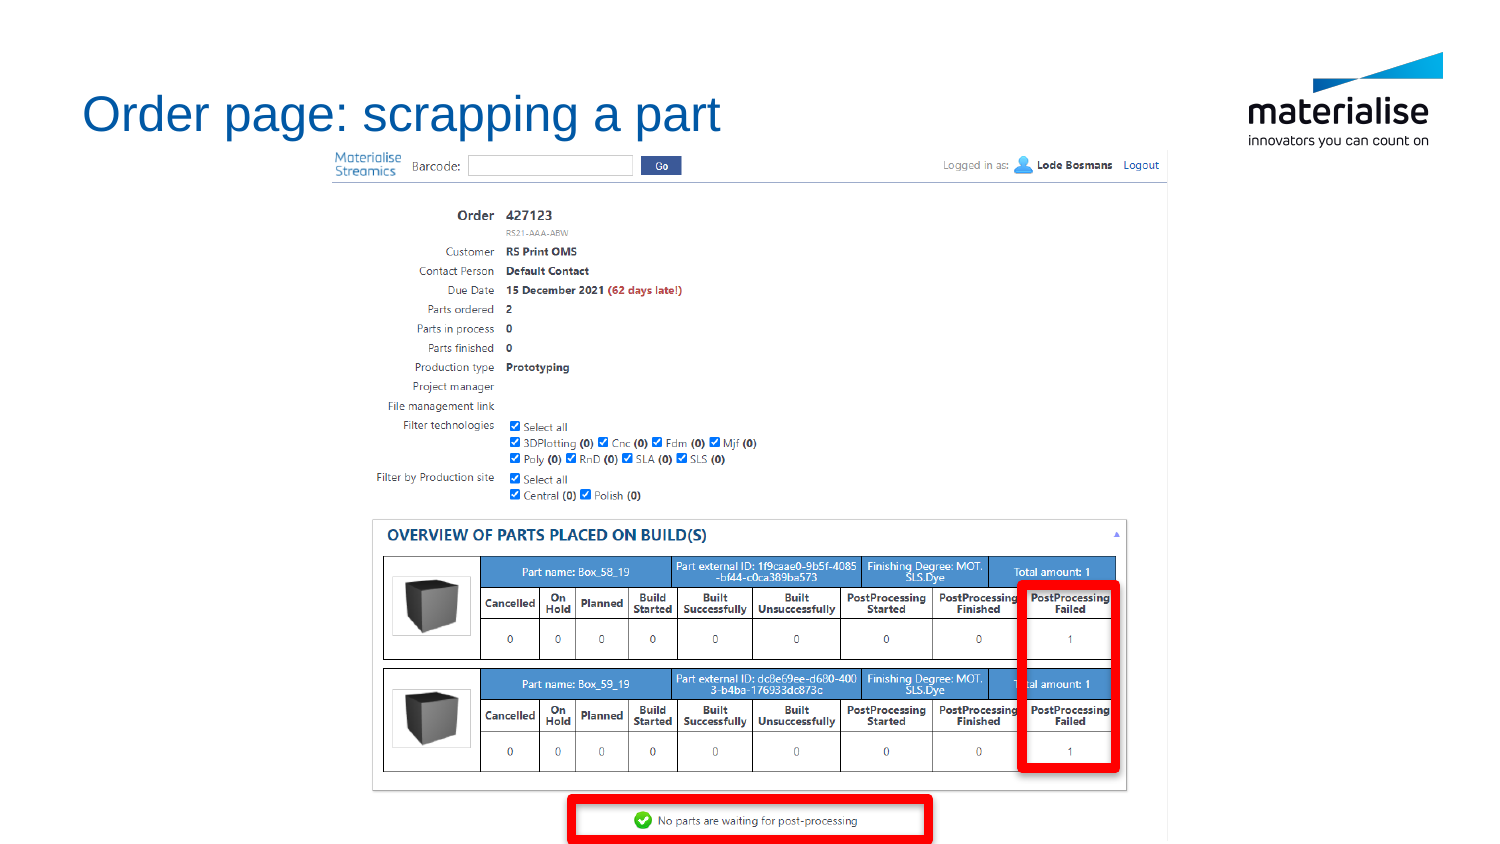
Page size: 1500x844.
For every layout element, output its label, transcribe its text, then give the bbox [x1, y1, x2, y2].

picture [331, 150, 1169, 841]
picture [1249, 52, 1443, 148]
title Order page: scrapping a part [67, 70, 1240, 151]
